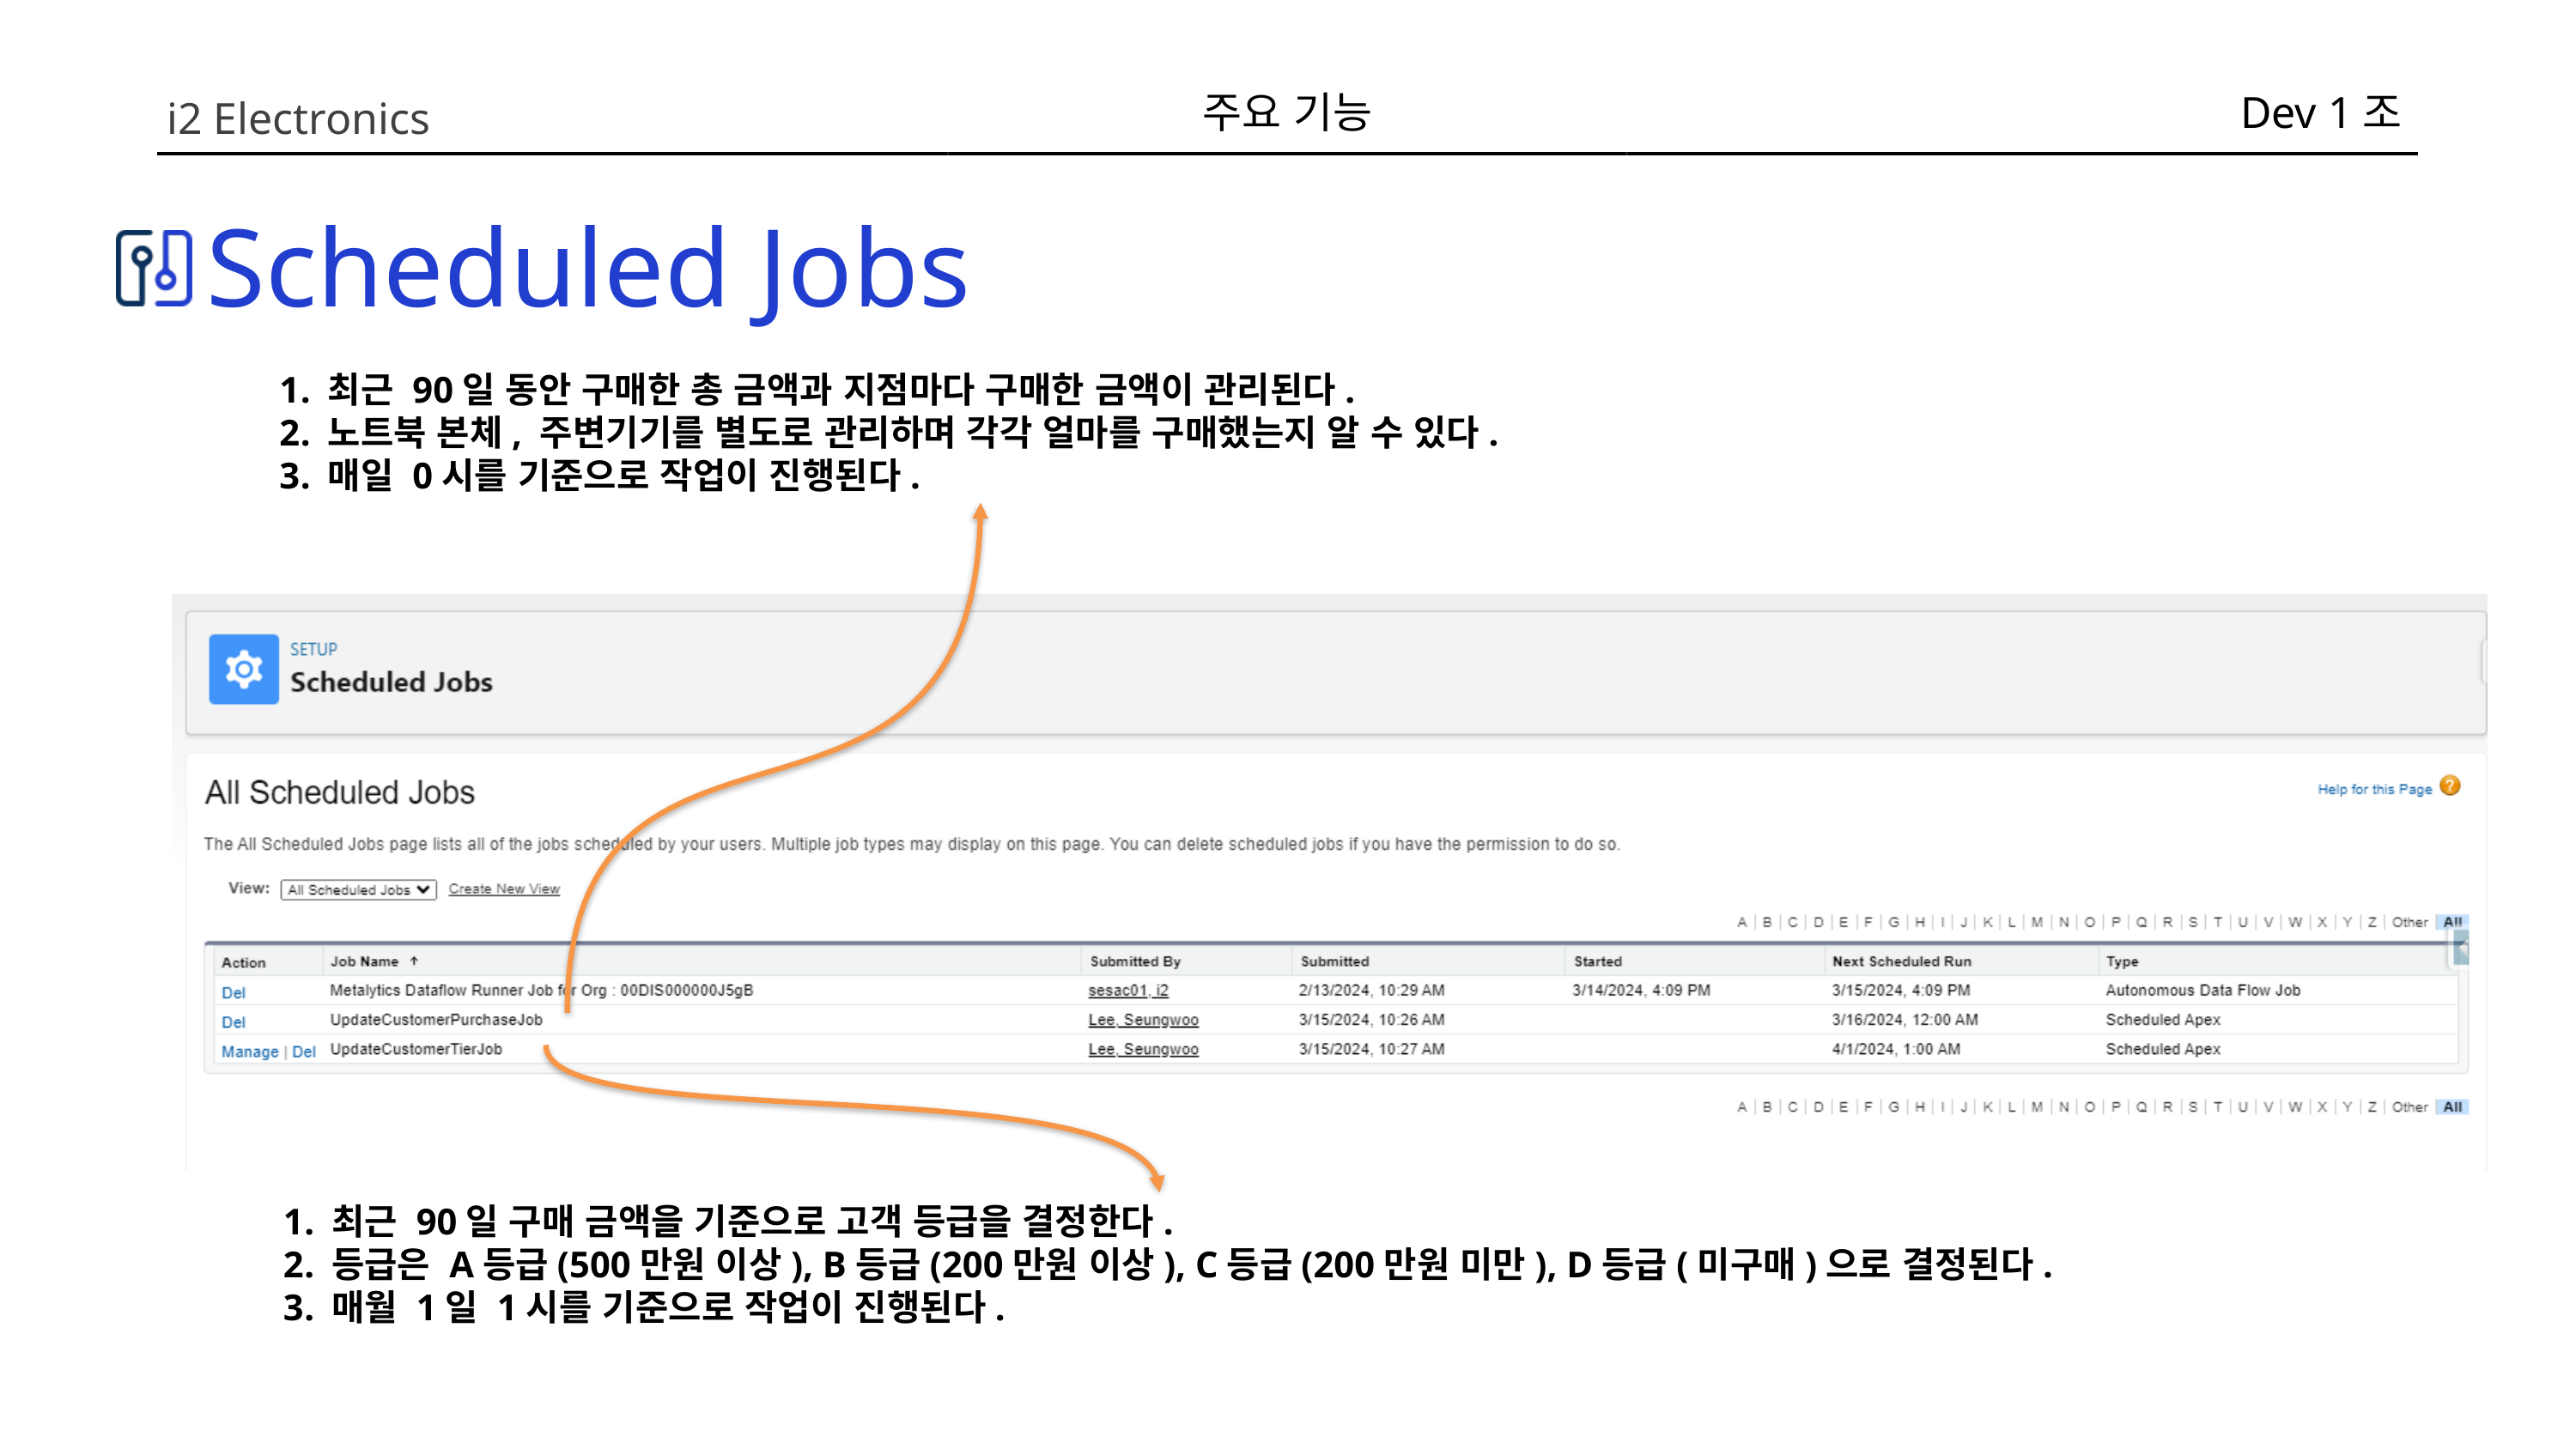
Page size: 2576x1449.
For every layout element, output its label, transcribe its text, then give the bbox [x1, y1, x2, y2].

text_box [545, 1045, 1160, 1193]
text_box 최근 90일 동안 구매한 총 금액과 지점마다 구매한 금액이 관리된다. 노트북 본체, 주변기기를 별도로 관리하며 각각 얼마를 구매했는지 알 수 있다. 매일 0시를 기준으로 작업이 진행된다. [266, 361, 1695, 503]
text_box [519, 551, 1029, 966]
picture [171, 594, 2488, 1171]
text_box i2 Electronics [154, 84, 924, 149]
text_box Scheduled Jobs [194, 192, 1202, 335]
text_box 목차 [0, 249, 488, 340]
text_box 주요 기능 [841, 78, 1735, 143]
text_box Dev 1조 [1928, 78, 2415, 143]
text_box 최근 90일 구매 금액을 기준으로 고객 등급을 결정한다. 등급은 A등급(500만원 이상), B등급(200만원 이상), C등급(200만원 미만), D등급(미구매)으로 결정된다. 매월 1일 1시를 기준으로 작업이 진행된다. [270, 1191, 2049, 1334]
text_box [116, 230, 192, 306]
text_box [157, 152, 2419, 155]
